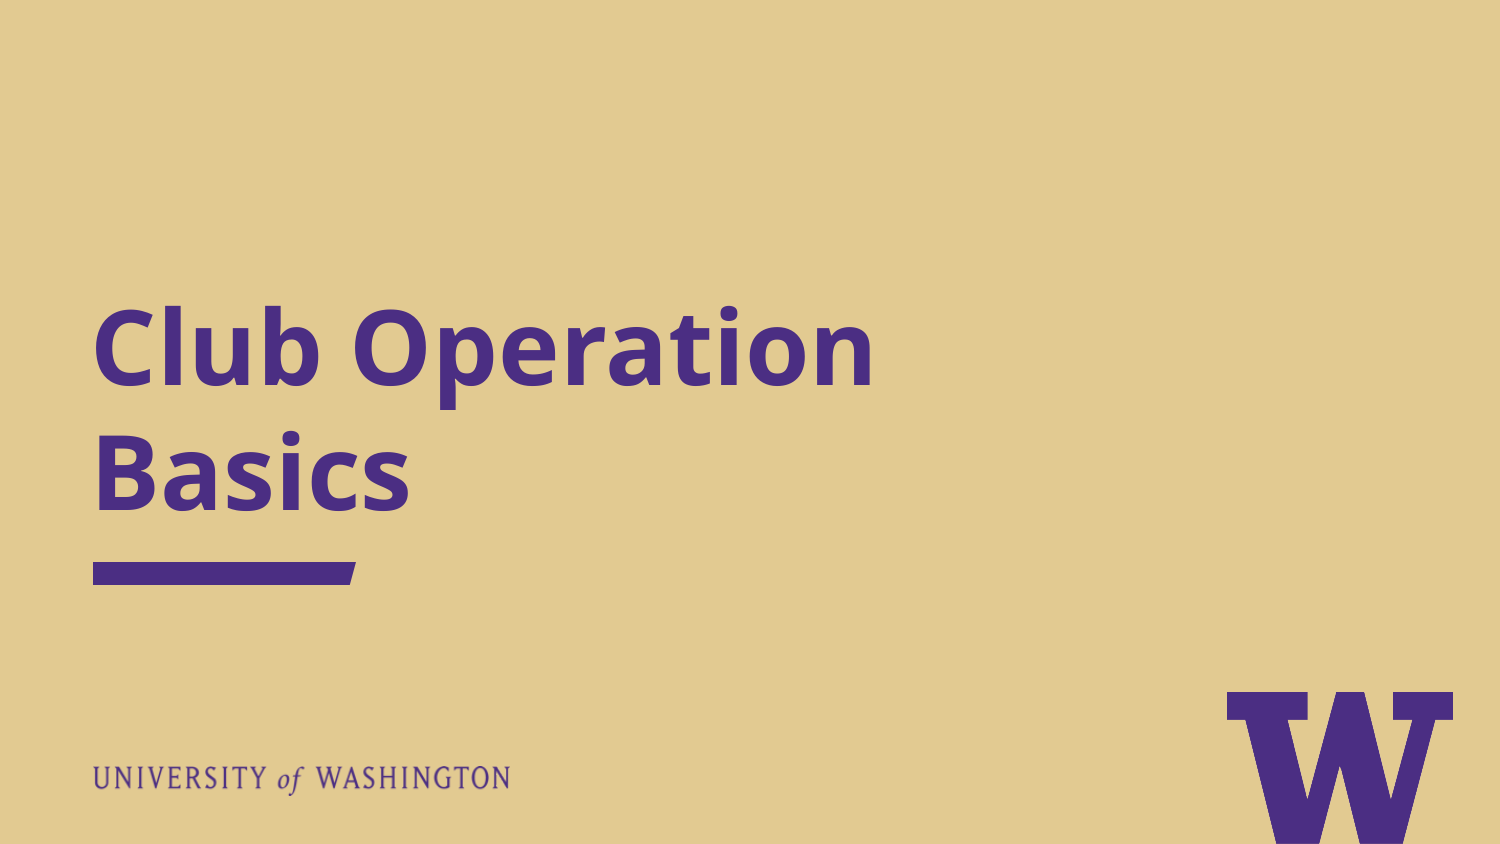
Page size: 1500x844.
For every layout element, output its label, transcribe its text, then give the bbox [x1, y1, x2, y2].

title Club Operation Basics [75, 105, 1220, 540]
picture [93, 562, 356, 585]
picture [93, 766, 510, 796]
picture [1227, 692, 1453, 844]
